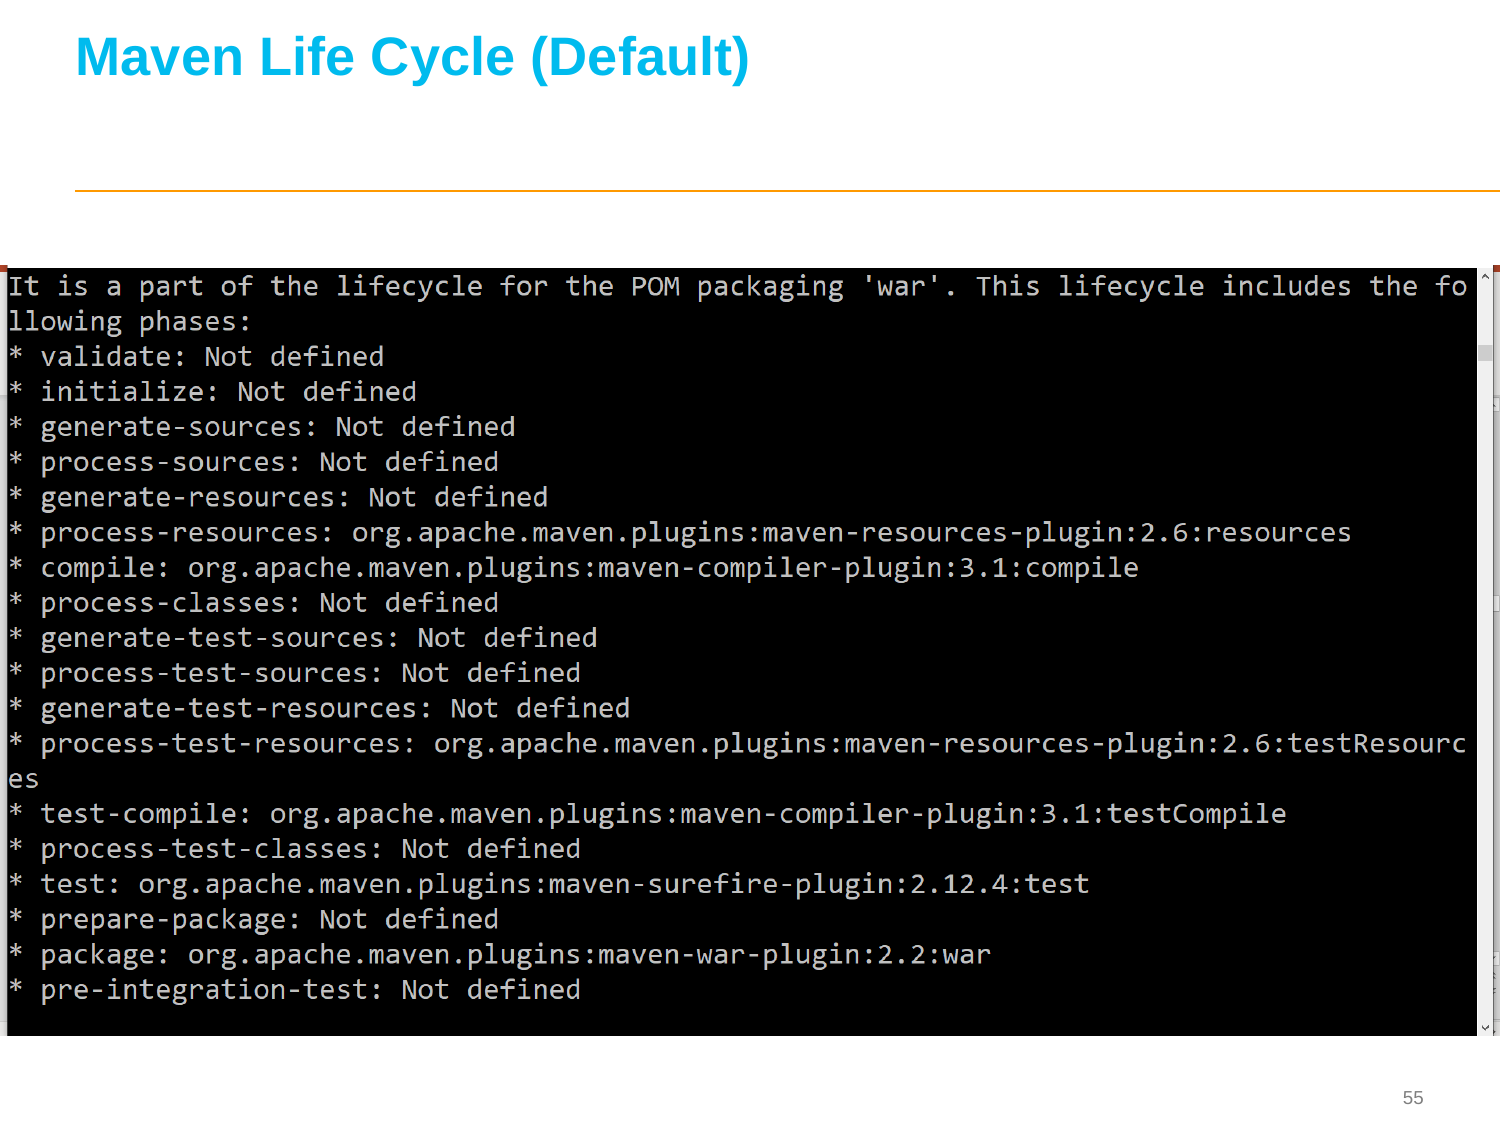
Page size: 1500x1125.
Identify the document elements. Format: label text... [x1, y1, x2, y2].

title Maven Life Cycle (Default) [75, 6, 1422, 87]
picture [0, 264, 1500, 1036]
